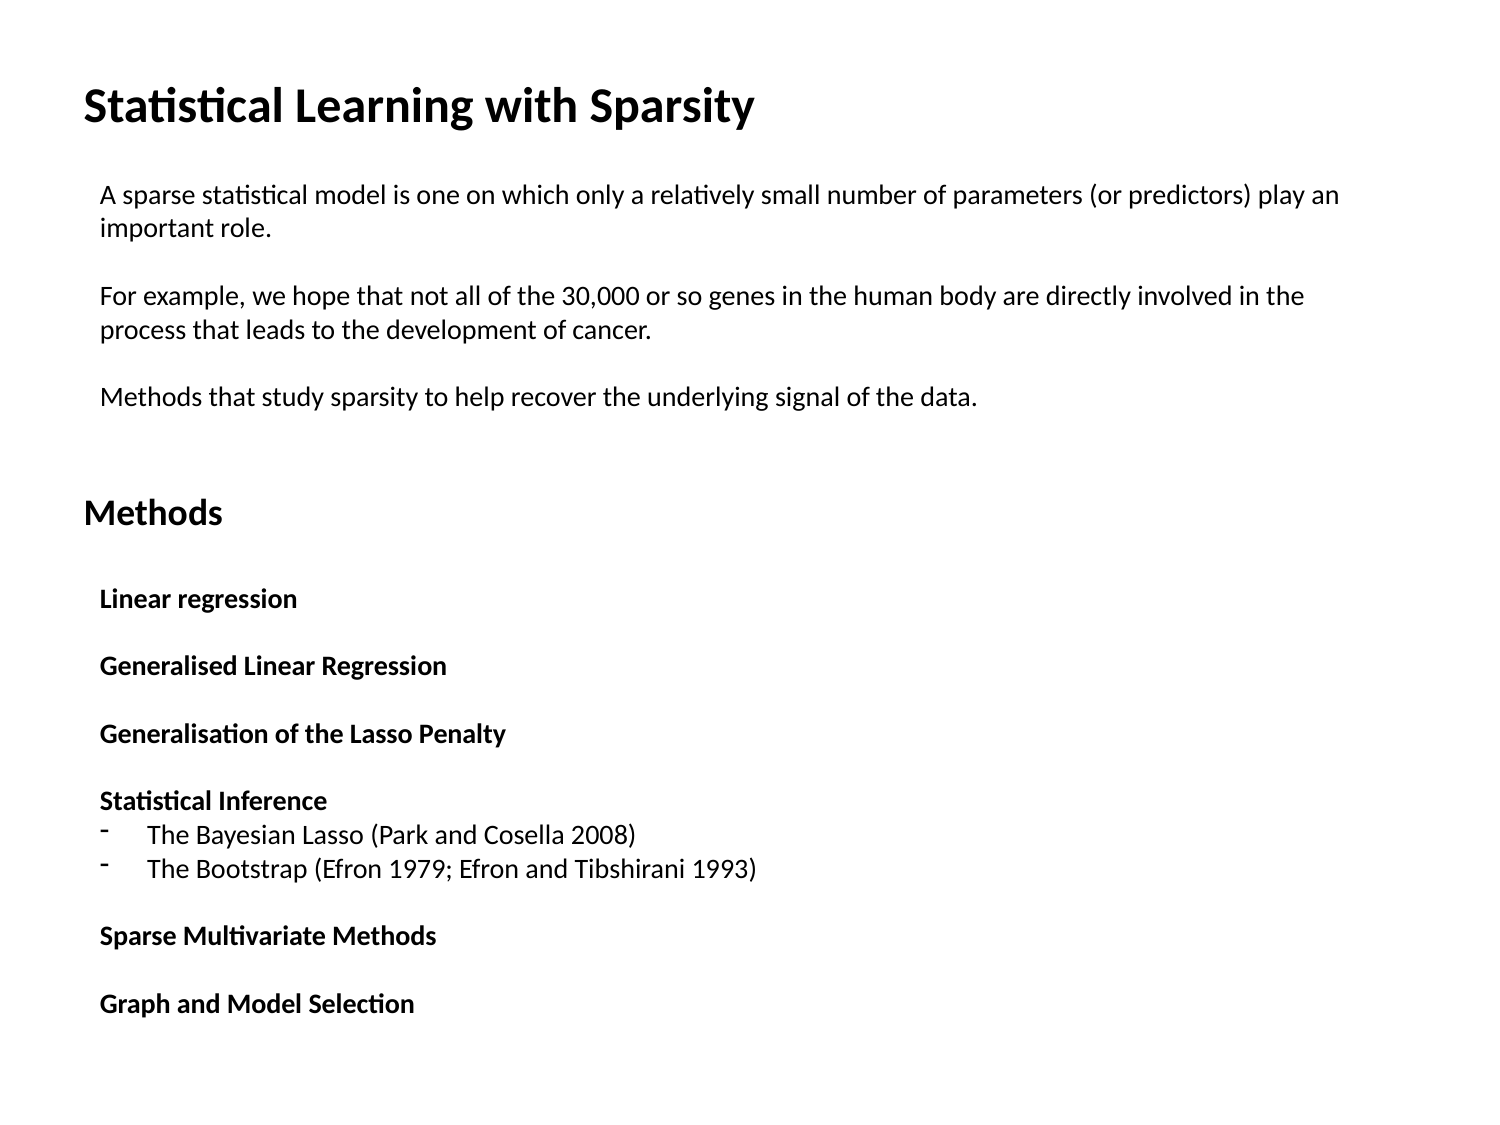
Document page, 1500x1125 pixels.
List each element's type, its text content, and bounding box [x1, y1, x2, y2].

text_box Methods [68, 480, 934, 540]
text_box A sparse statistical model is one on which only a relatively small number of parameters (or predictors) play an important role. For example, we hope that not all of the 30,000 or so genes in the human body are directly involved in the process that leads to the development of cancer. Methods that study sparsity to help recover the underlying signal of the data. [85, 168, 1384, 420]
text_box Linear regression Generalised Linear Regression Generalisation of the Lasso Penalty Statistical Inference The Bayesian Lasso (Park and Cosella 2008) The Bootstrap (Efron 1979; Efron and Tibshirani 1993) Sparse Multivariate Methods Graph and Model Selection [85, 572, 1384, 1026]
text_box Statistical Learning with Sparsity [68, 65, 934, 140]
